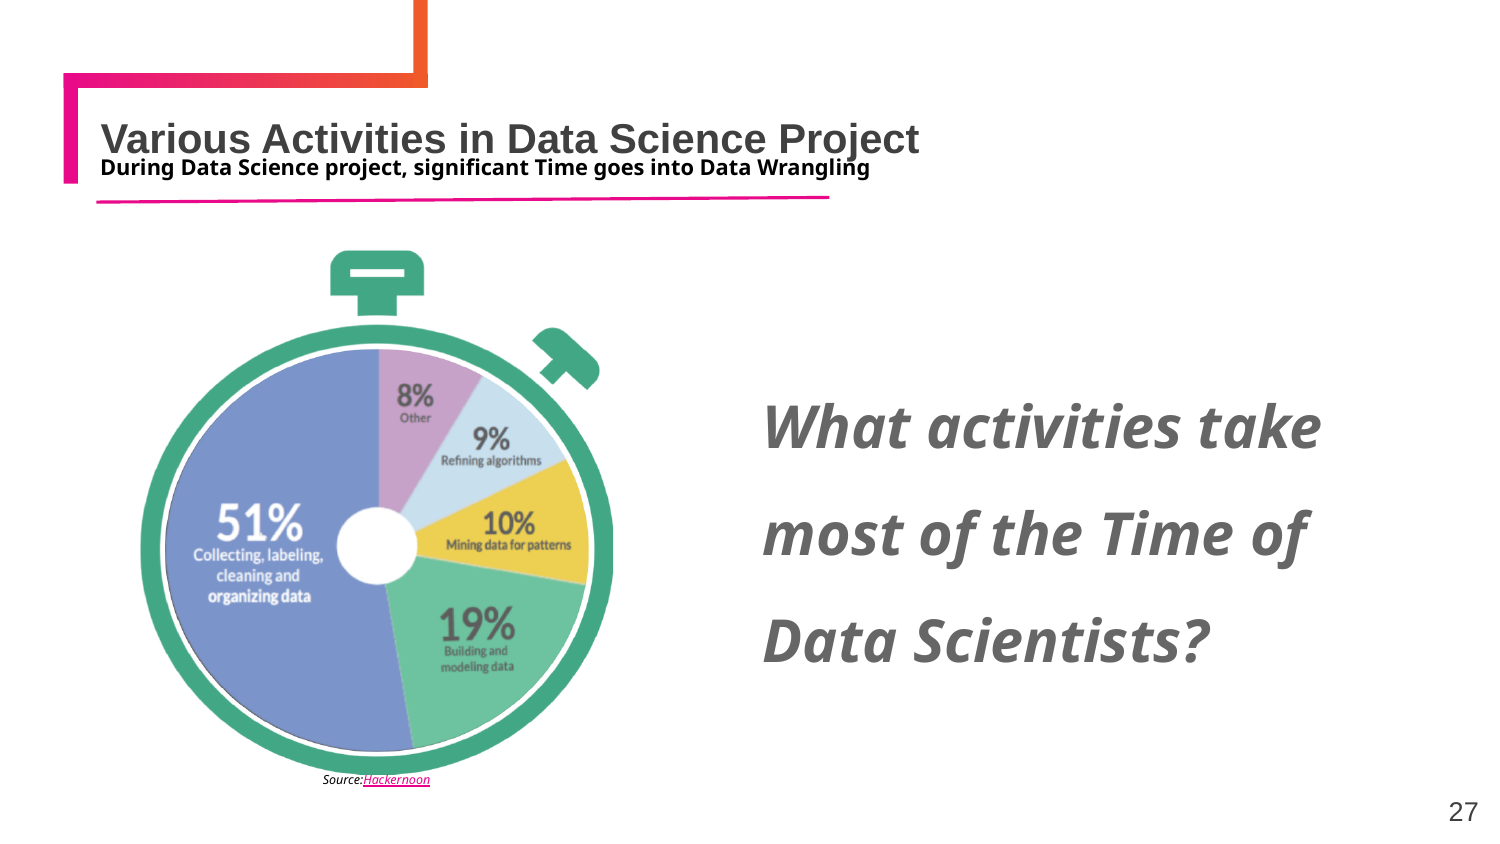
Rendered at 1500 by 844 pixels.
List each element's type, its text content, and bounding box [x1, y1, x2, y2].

title Various Activities in Data Science Project [100, 117, 1455, 259]
text_box During Data Science project, significant Time goes into Data Wrangling [89, 138, 1298, 192]
slide_number 27 [1403, 779, 1494, 844]
text_box What activities take most of the Time of Data Scientists? [751, 342, 1455, 686]
picture [100, 232, 673, 807]
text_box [96, 197, 830, 203]
